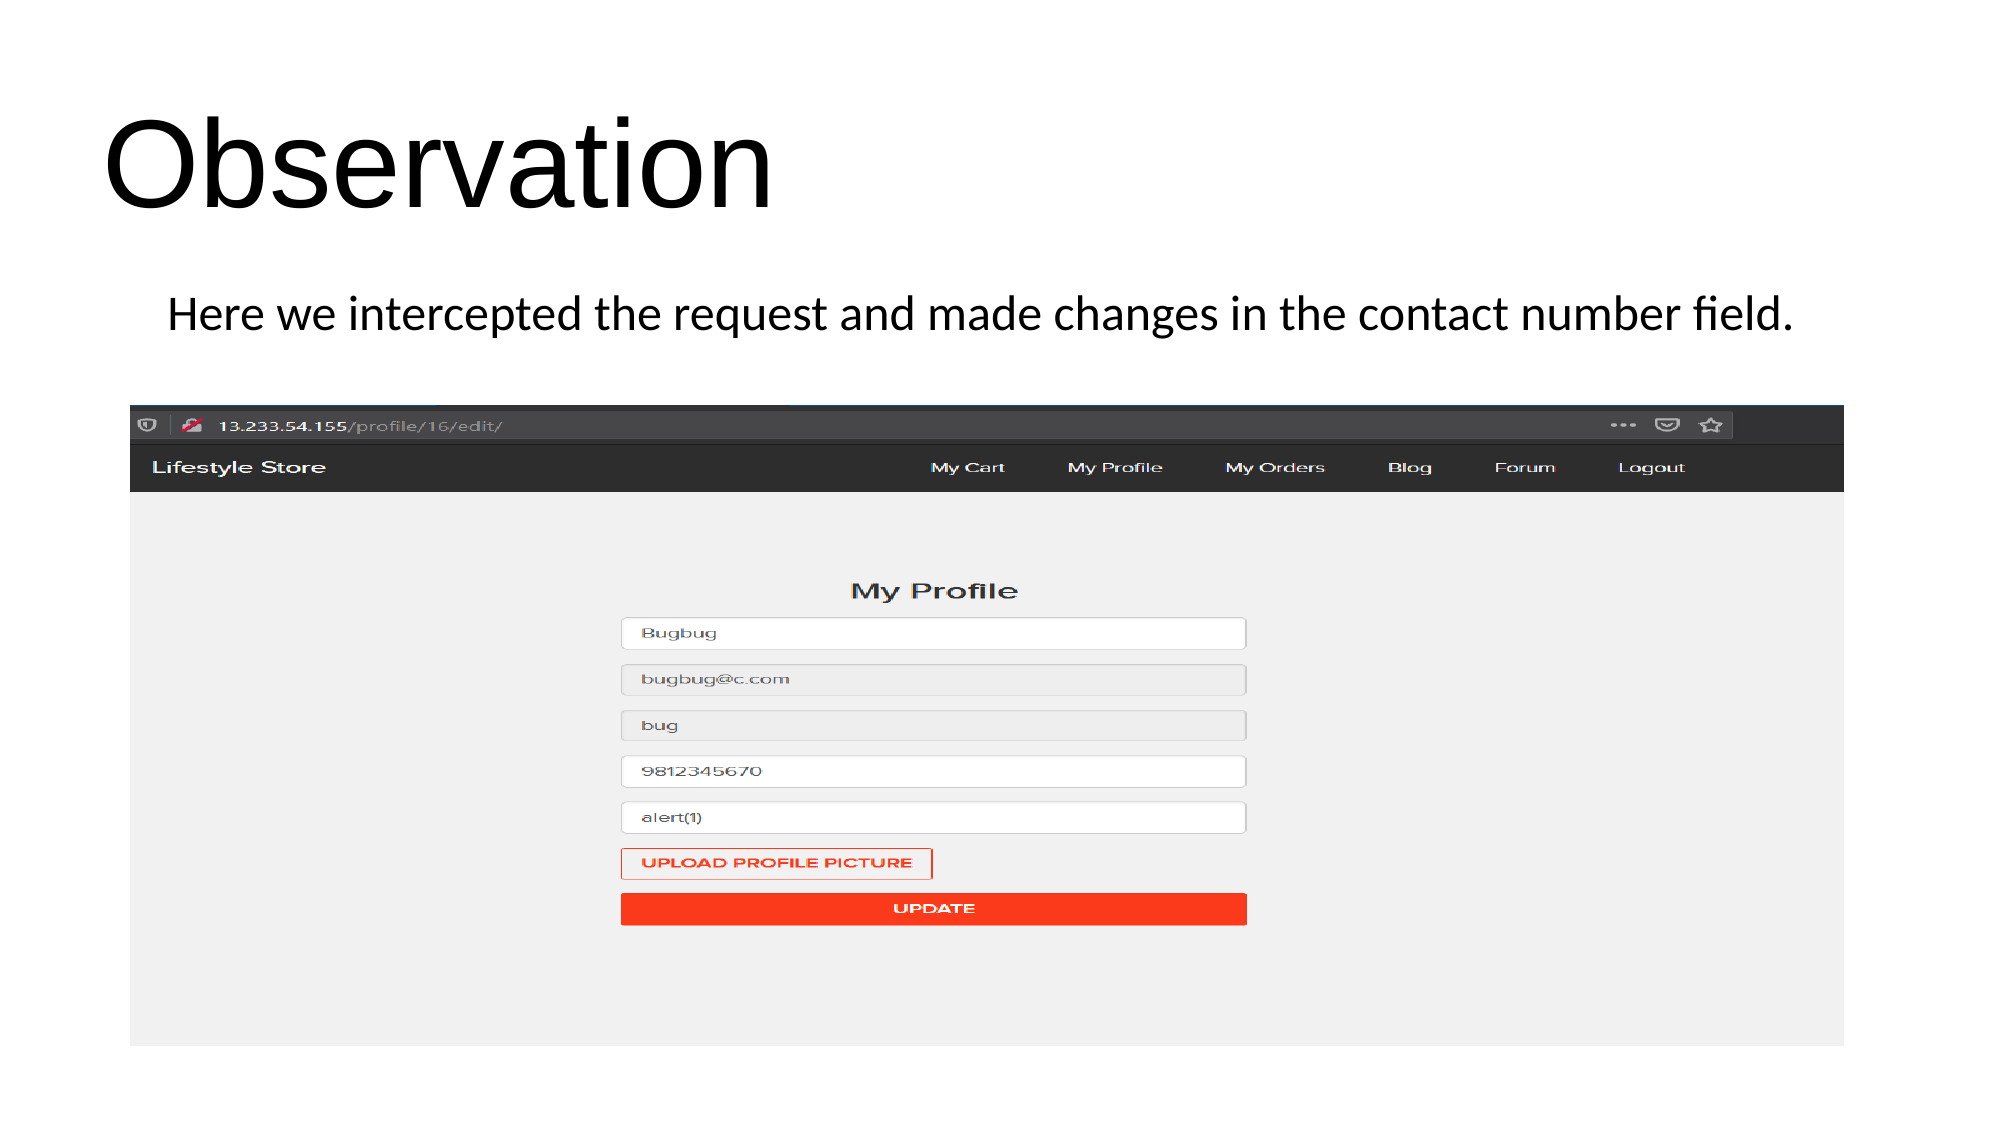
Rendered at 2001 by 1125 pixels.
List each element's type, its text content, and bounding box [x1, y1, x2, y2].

subtitle Here we intercepted the request and made changes in the contact number field. [152, 279, 1862, 411]
picture [130, 405, 1844, 1046]
title Observation [87, 52, 1588, 243]
